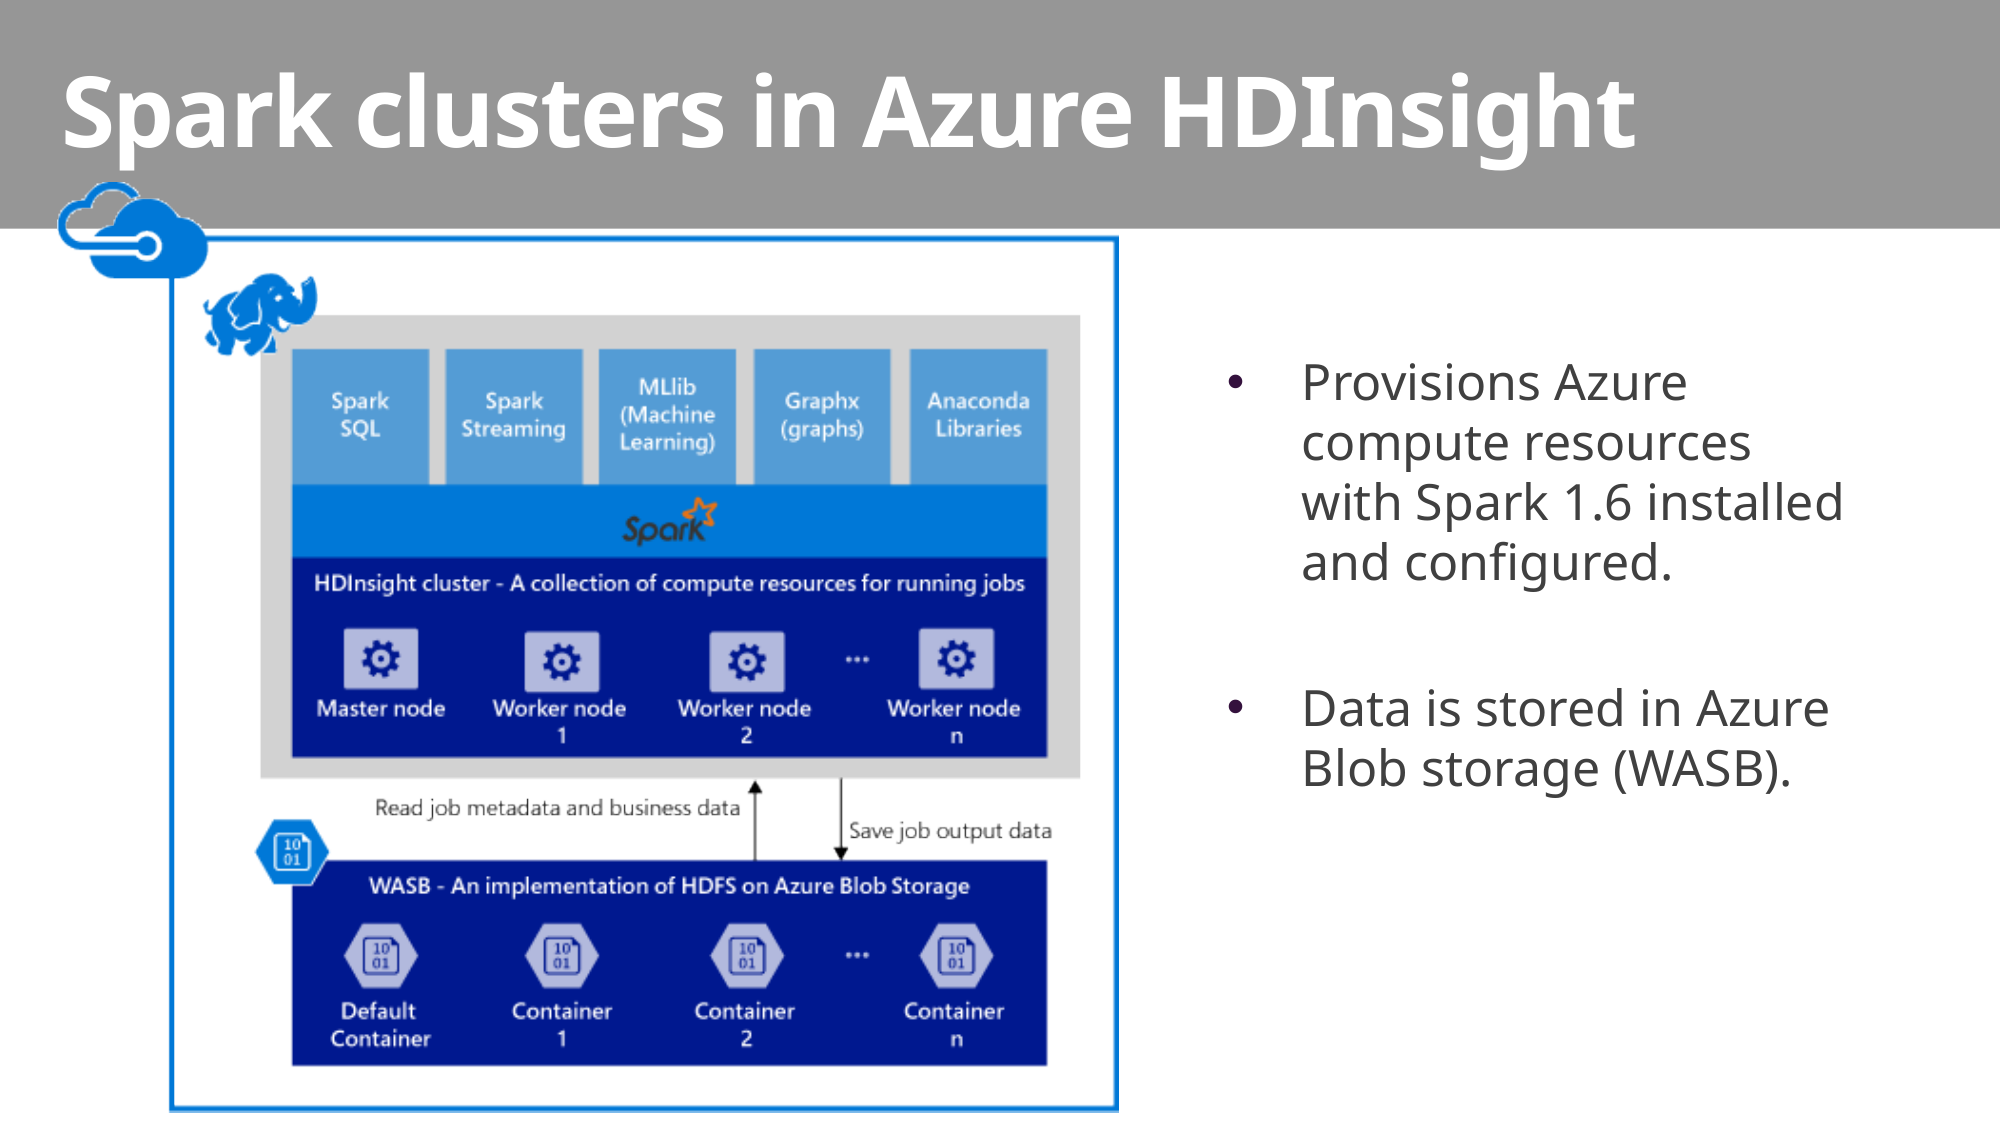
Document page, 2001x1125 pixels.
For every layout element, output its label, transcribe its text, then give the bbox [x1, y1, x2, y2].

picture [57, 182, 1119, 1113]
text_box Provisions Azure compute resources with Spark 1.6 installed and configured. Data is stored in Azure Blob storage (WASB). [1210, 343, 1877, 804]
text_box [0, 0, 2000, 229]
text_box Spark clusters in Azure HDInsight [37, 47, 1969, 196]
